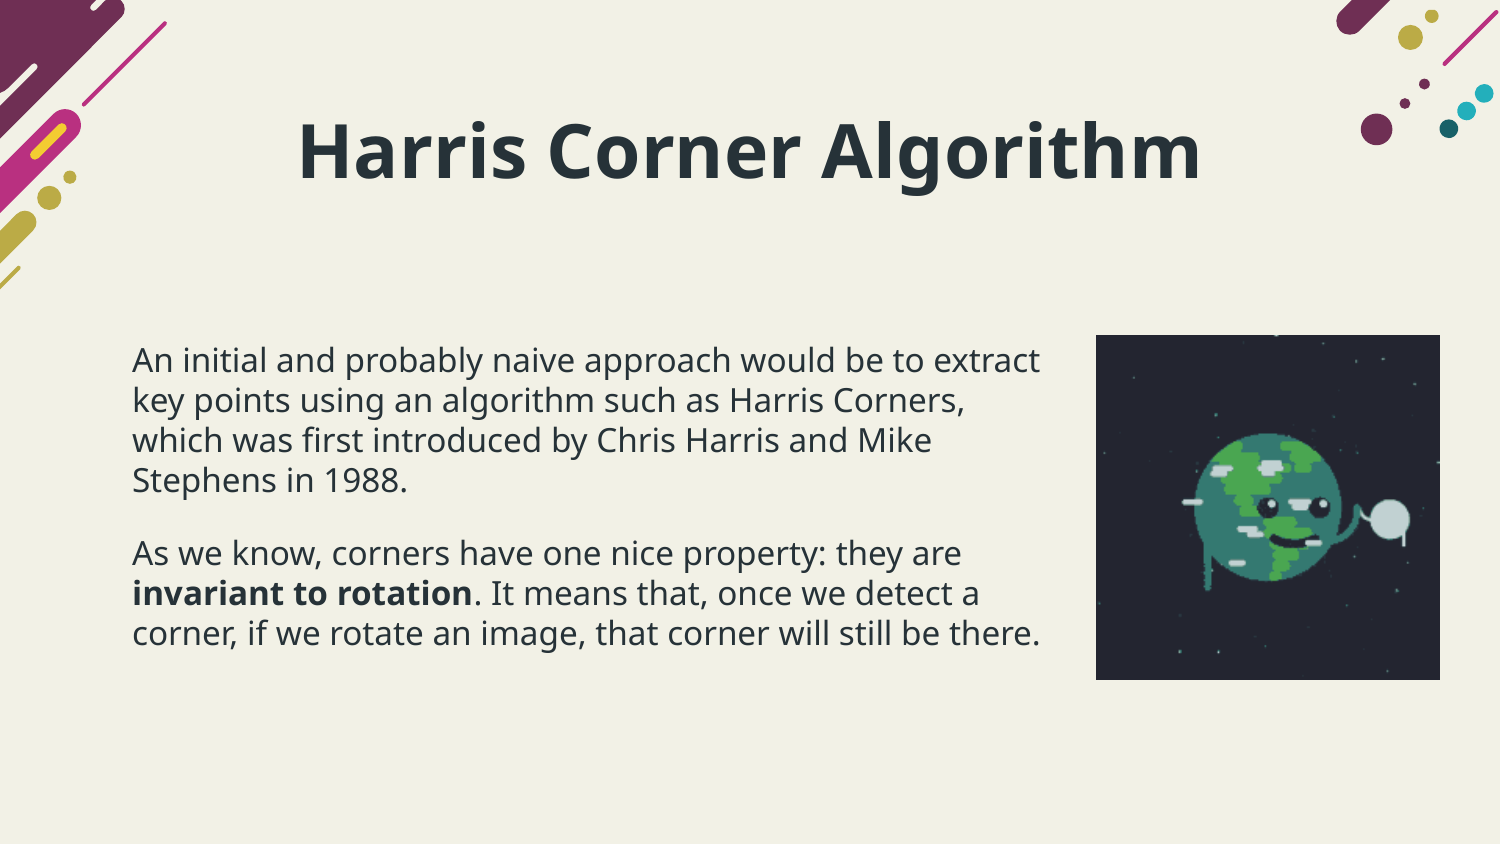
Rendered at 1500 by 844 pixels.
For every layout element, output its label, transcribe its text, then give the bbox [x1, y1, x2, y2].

picture [1095, 335, 1441, 680]
title Harris Corner Algorithm [116, 88, 1383, 190]
list An initial and probably naive approach would be to extract key points using an algorithm such as Harris Corners, which was first introduced by Chris Harris and Mike Stephens in 1988. As we know, corners have one nice property: they are invariant to rotation. It means that, once we detect a corner, if we rotate an image, that corner will still be there. [116, 324, 1068, 816]
